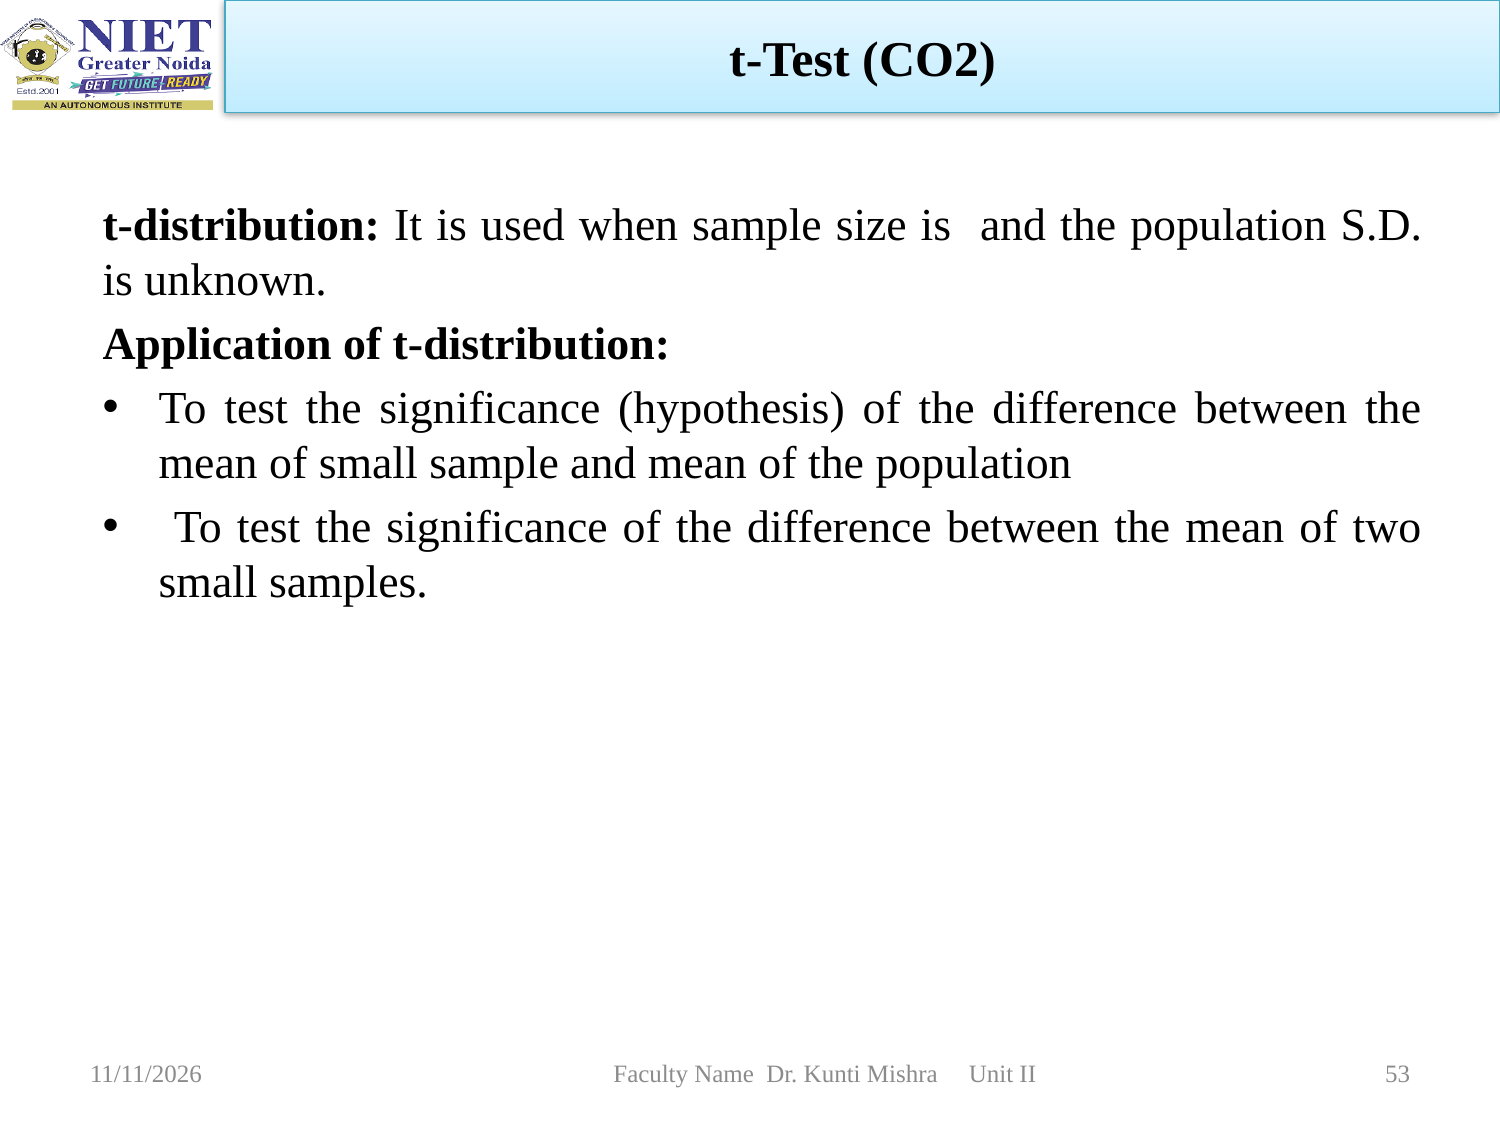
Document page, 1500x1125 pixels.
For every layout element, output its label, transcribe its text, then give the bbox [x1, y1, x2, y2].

slide_number 53 [1074, 1042, 1425, 1103]
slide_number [75, 1042, 412, 1103]
footer Faculty Name Dr. Kunti Mishra Unit II [412, 1042, 1074, 1103]
text_box t-Test (CO2) [224, 0, 1500, 113]
picture [0, 18, 213, 110]
